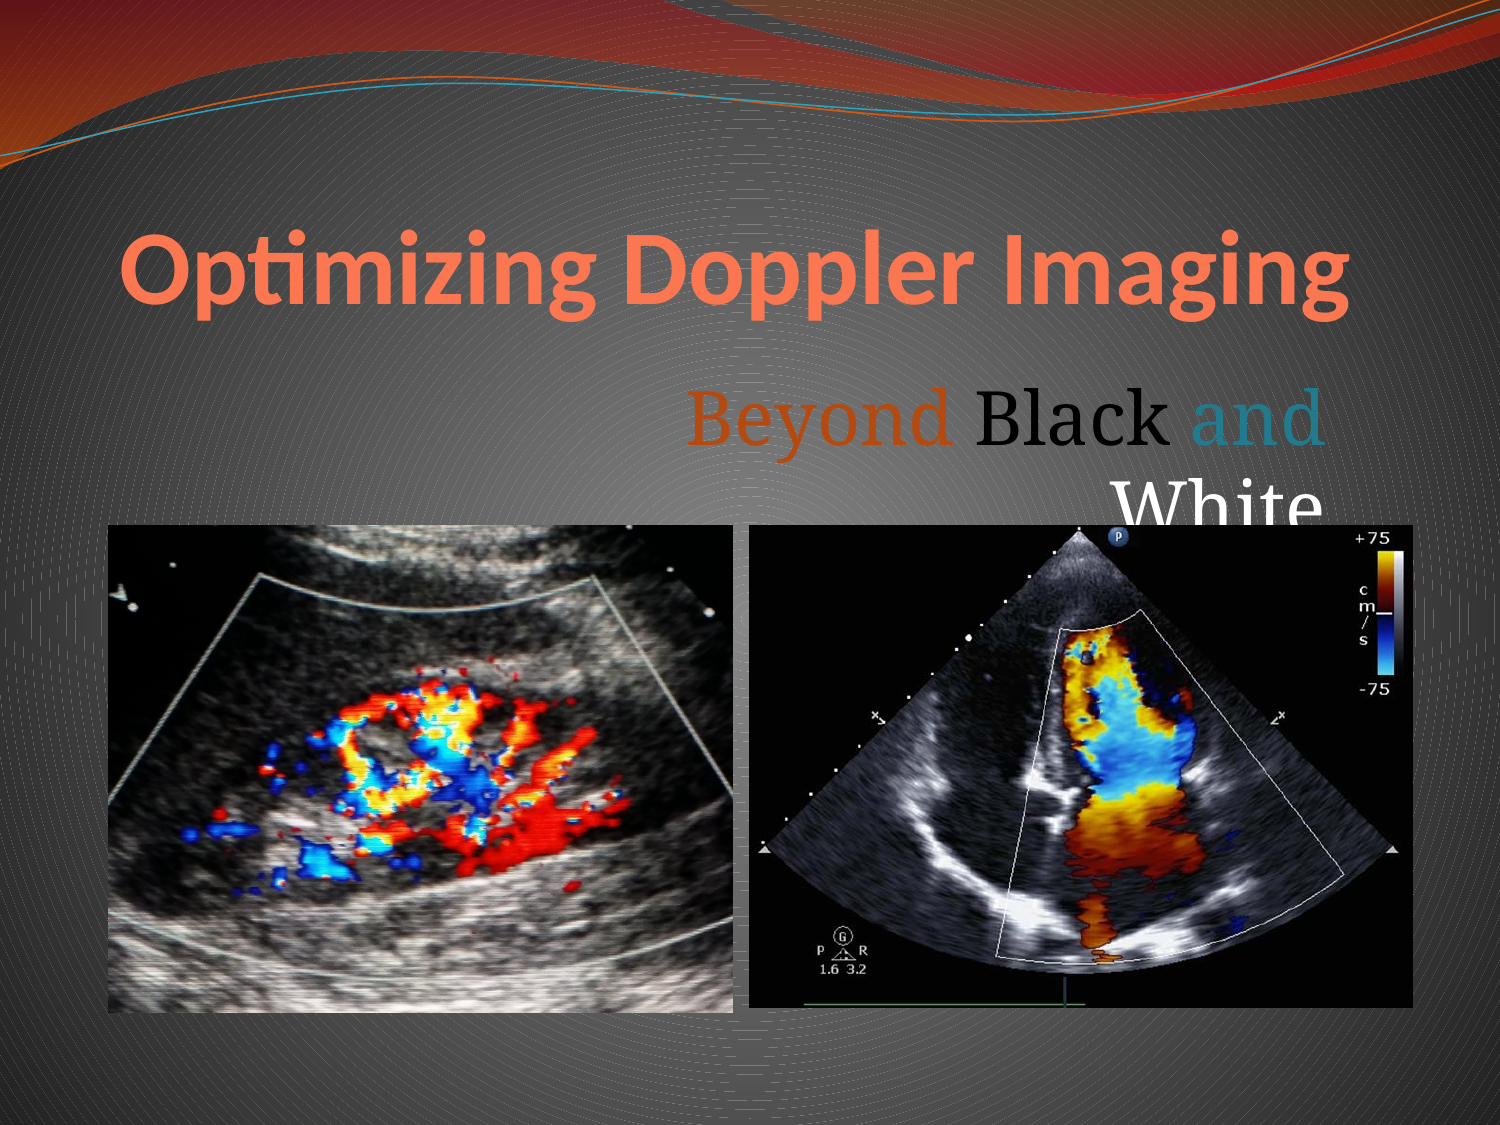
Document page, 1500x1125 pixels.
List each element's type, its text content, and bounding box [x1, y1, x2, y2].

text_box Beyond Black and White [487, 362, 1342, 537]
title Optimizing Doppler Imaging [107, 77, 1357, 326]
text_box [734, 527, 740, 558]
text_box [742, 526, 749, 558]
picture [749, 524, 1413, 1008]
picture [107, 524, 734, 1013]
